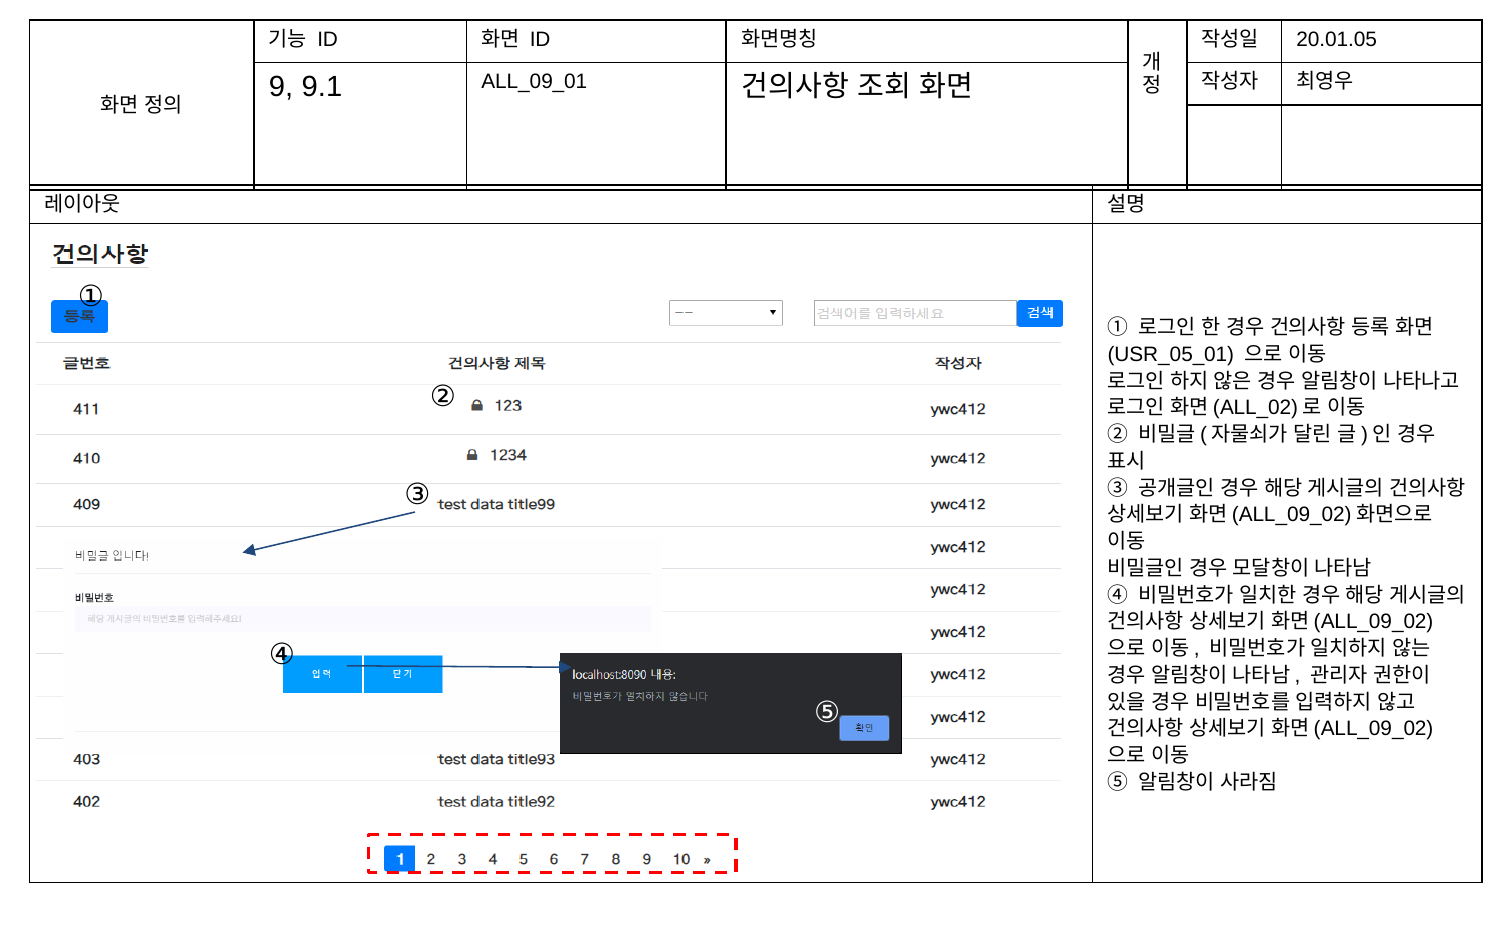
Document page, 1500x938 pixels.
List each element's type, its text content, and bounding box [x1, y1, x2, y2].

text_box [242, 511, 416, 553]
table_cell [1282, 106, 1481, 189]
table_cell 9, 9.1 [255, 63, 466, 189]
table_cell ALL_09_01 [467, 63, 725, 189]
table_header 작성일 [1188, 21, 1281, 62]
table_cell 건의사항 조회 화면 [727, 63, 1127, 189]
table_header 화면 ID [467, 21, 725, 62]
table_header 설명 [1093, 191, 1481, 223]
table_cell 최영우 [1282, 63, 1481, 104]
table_header 20.01.05 [1282, 21, 1481, 62]
table_cell [1188, 106, 1281, 189]
table_header 화면 정의 [30, 21, 253, 189]
table_header 레이아웃 [30, 191, 1092, 223]
table_header 개정 [1129, 21, 1186, 189]
table_cell 작성자 [1188, 63, 1281, 104]
table_header 화면명칭 [727, 21, 1127, 62]
table_header 기능 ID [255, 21, 466, 62]
picture [29, 228, 1093, 885]
table_cell ① 로그인 한 경우 건의사항 등록 화면(USR_05_01) 으로 이동 로그인 하지 않은 경우 알림창이 나타나고 로그인 화면(ALL_02)로 이동 ② 비밀글(자물쇠가 달린 글)인 경우 표시 ③ 공개글인 경우 해당 게시글의 건의사항 상세보기 화면(ALL_09_02)화면으로 이동 비밀글인 경우 모달창이 나타남 ④ 비밀번호가 일치한 경우 해당 게시글의 건의사항 상세보기 화면(ALL_09_02)으로 이동, 비밀번호가 일치하지 않는 경우 알림창이 나타남, 관리자 권한이 있을 경우 비밀번호를 입력하지 않고 건의사항 상세보기 화면(ALL_09_02) 으로 이동 ⑤ 알림창이 사라짐 [1093, 224, 1481, 882]
